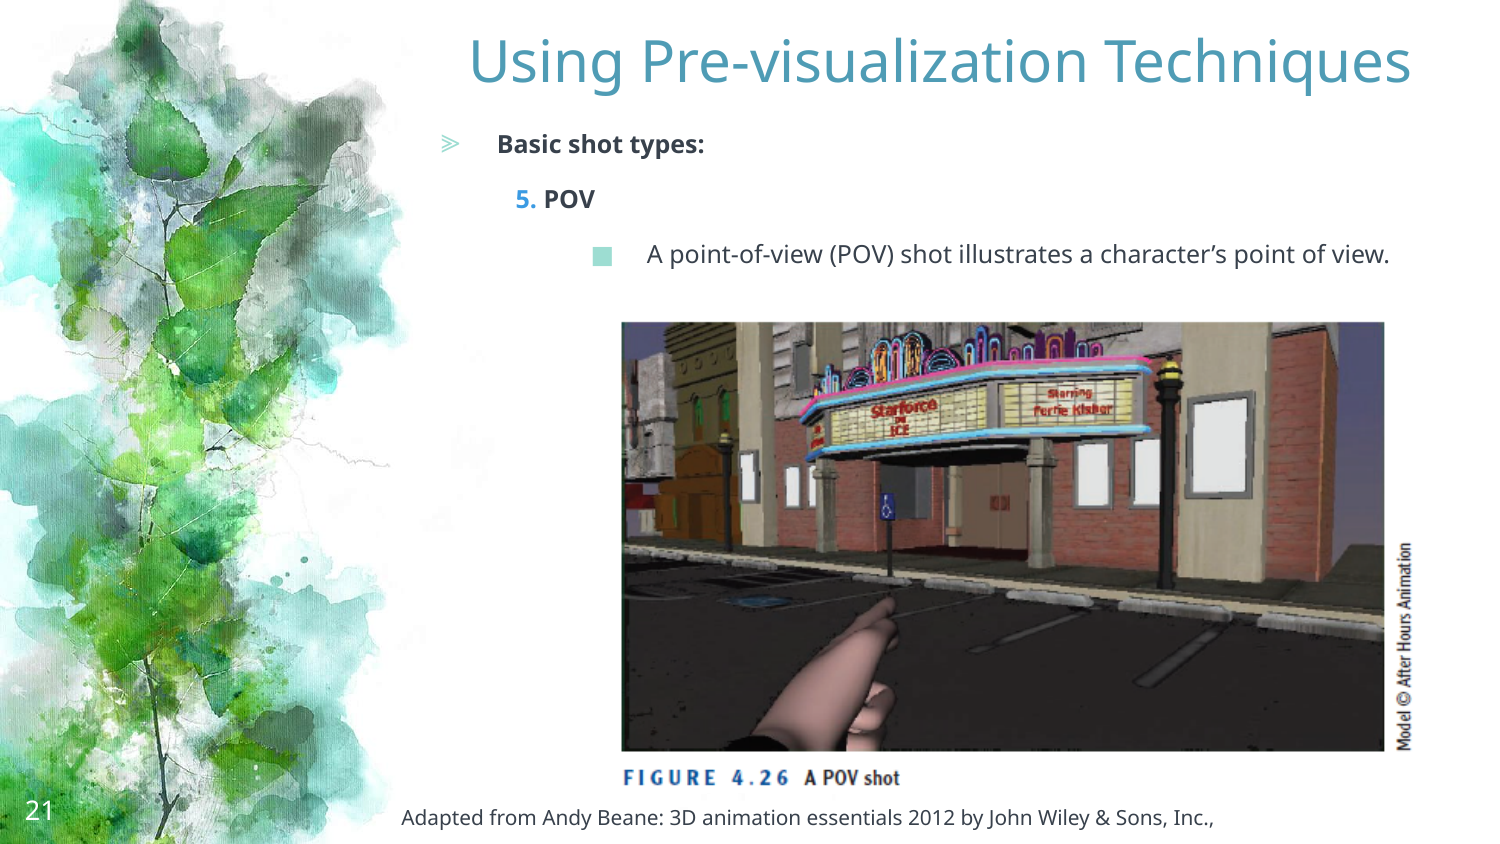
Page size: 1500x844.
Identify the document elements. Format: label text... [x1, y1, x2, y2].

slide_number 21 [24, 779, 115, 844]
picture [0, 0, 1500, 844]
title Using Pre-visualization Techniques [468, 33, 1425, 94]
text_box Adapted from Andy Beane: 3D animation essentials 2012 by John Wiley & Sons, Inc., [386, 796, 1278, 832]
list Basic shot types: 5. POV A point-of-view (POV) shot illustrates a character’s point of view. [421, 123, 1430, 375]
